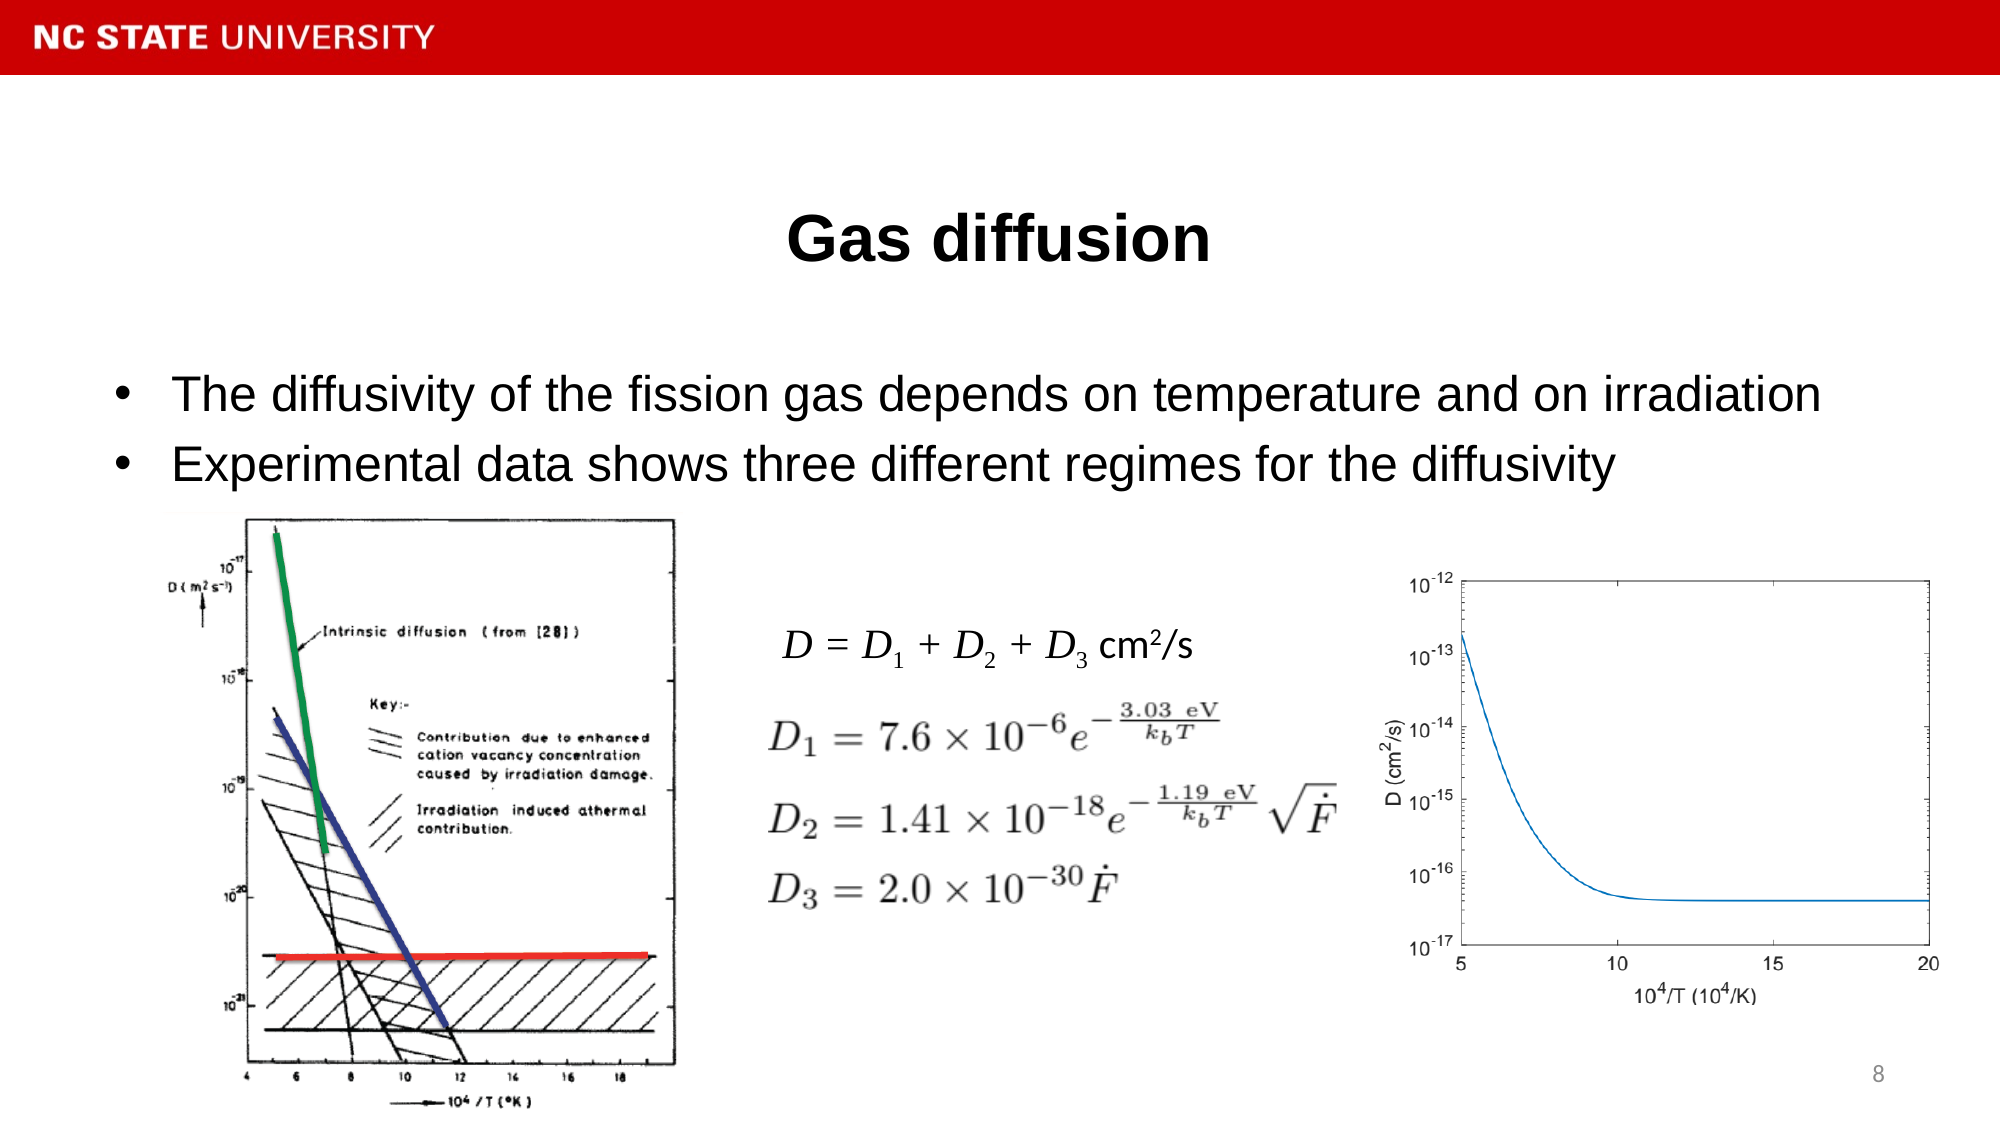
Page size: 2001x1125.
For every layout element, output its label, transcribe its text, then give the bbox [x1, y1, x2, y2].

picture [767, 700, 1337, 910]
list The diffusivity of the fission gas depends on temperature and on irradiation Experimental data shows three different regimes for the diffusivity [99, 354, 1900, 1005]
picture [0, 0, 2000, 75]
slide_number 8 [1433, 1042, 1900, 1103]
picture [1375, 546, 1986, 1006]
text_box D = D1 + D2 + D3 cm2/s [768, 609, 1236, 681]
picture [157, 512, 683, 1115]
title Gas diffusion [99, 147, 1900, 323]
